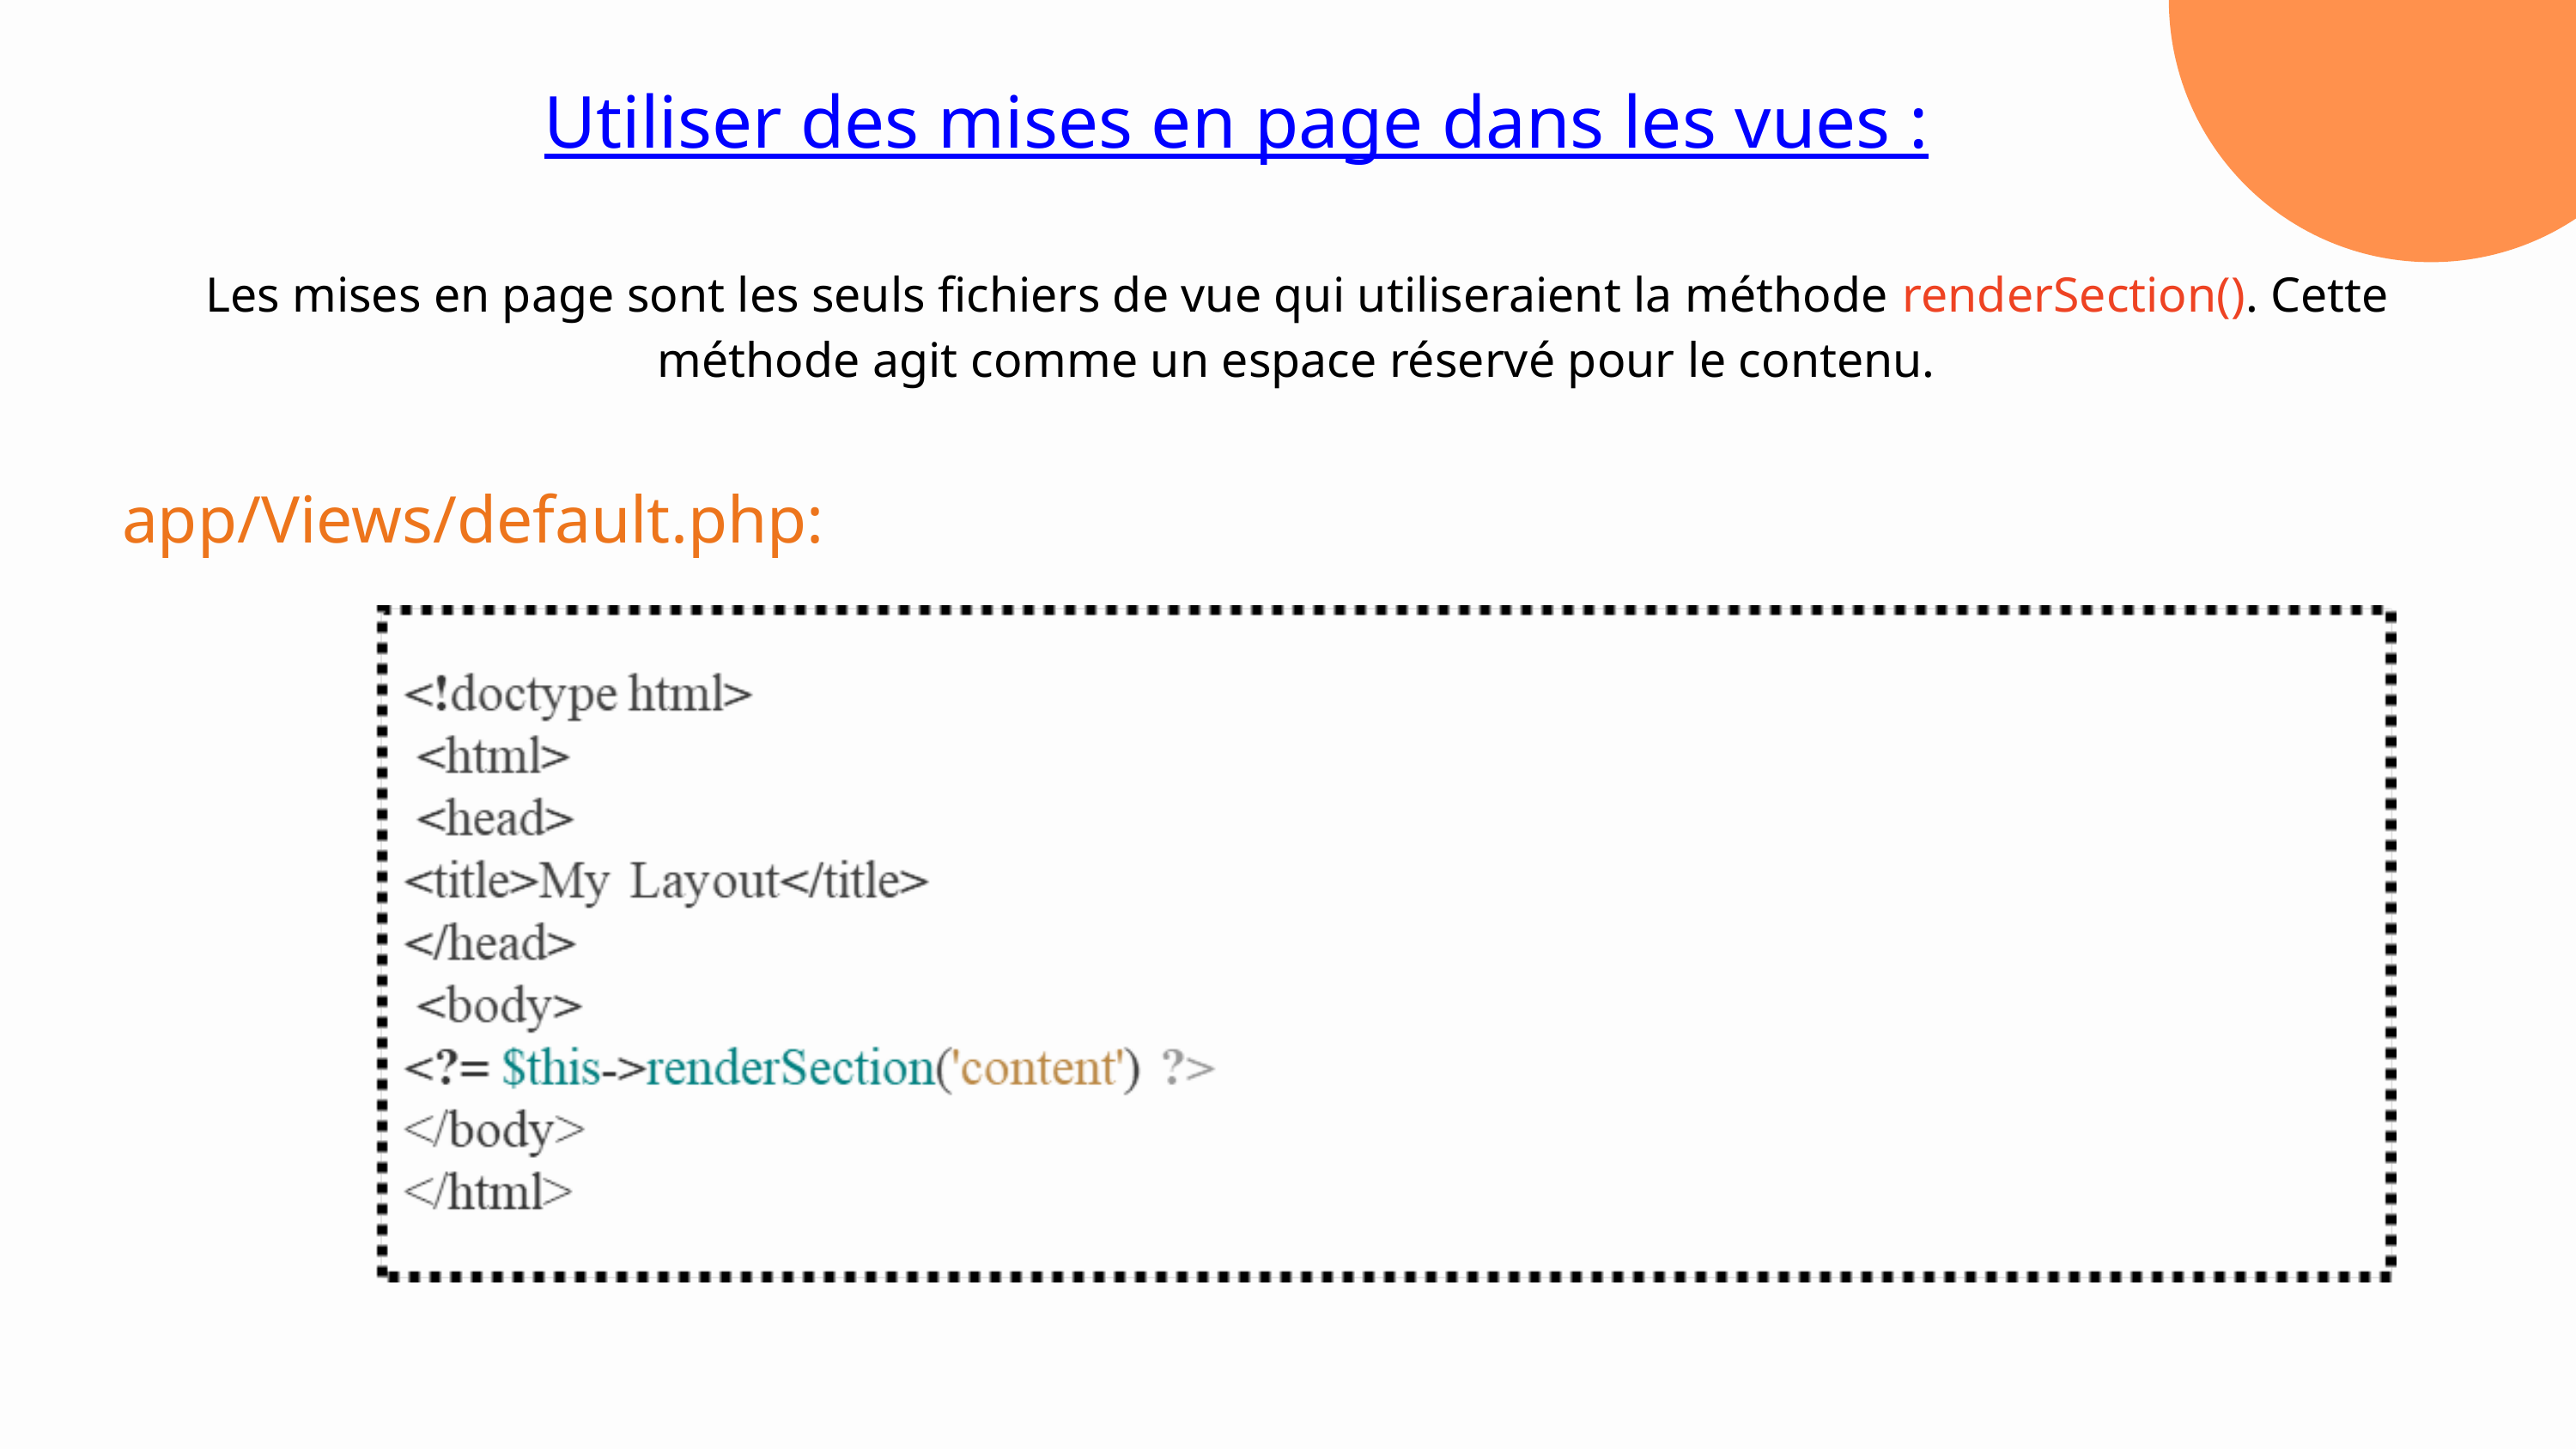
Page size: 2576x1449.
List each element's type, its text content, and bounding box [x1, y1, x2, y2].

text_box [2168, 0, 2576, 263]
text_box Les mises en page sont les seuls fichiers de vue qui utiliseraient la méthode renderSection(). Cette méthode agit comme un espace réservé pour le contenu. [144, 255, 2450, 387]
text_box [374, 605, 2397, 1282]
text_box app/Views/default.php: [101, 467, 846, 556]
text_box Utiliser des mises en page dans les vues : [446, 74, 2028, 175]
